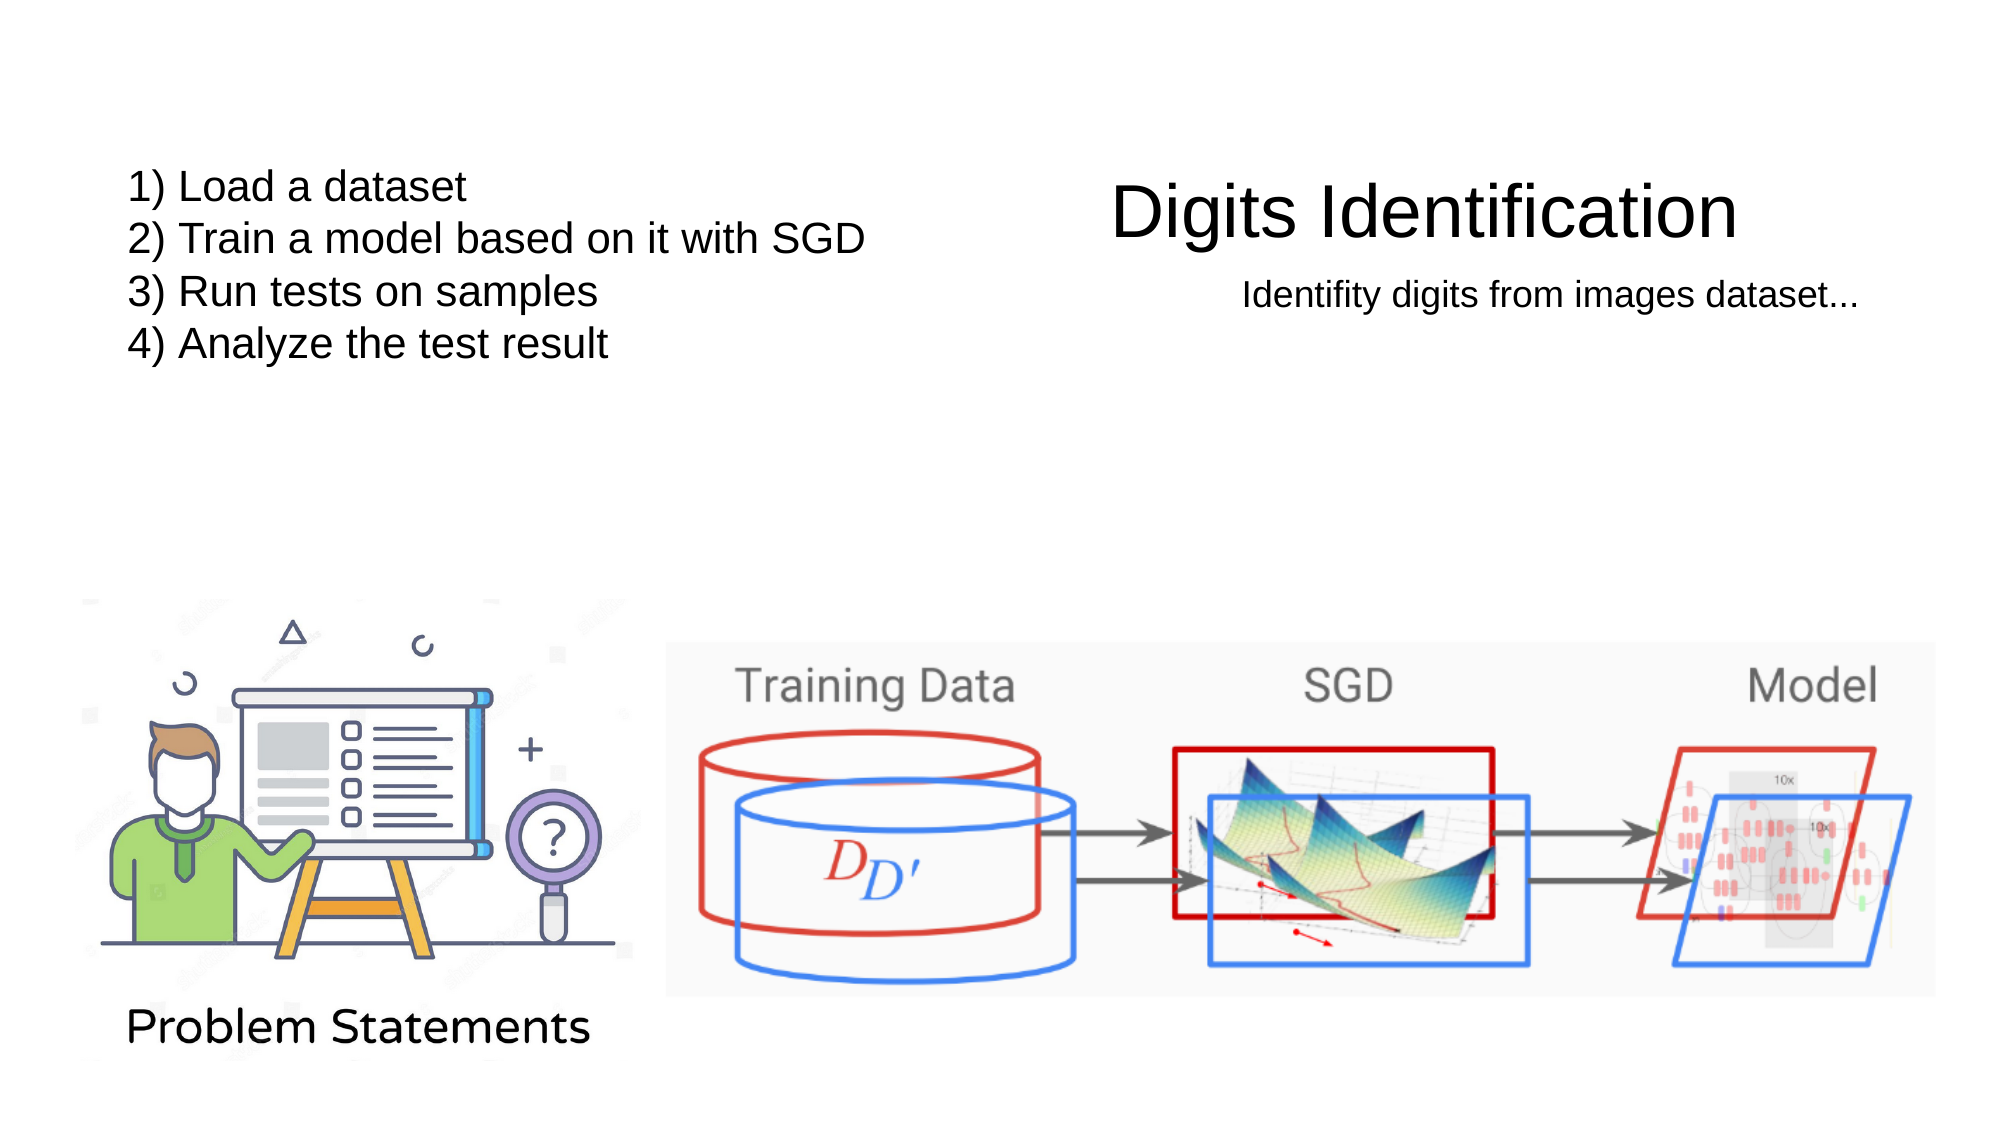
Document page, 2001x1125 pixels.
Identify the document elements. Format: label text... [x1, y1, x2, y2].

text_box Identifity digits from images dataset... [1275, 262, 1875, 323]
text_box Digits Identification [1275, 154, 1875, 260]
picture [662, 637, 1950, 998]
picture [74, 599, 641, 1061]
text_box Load a dataset Train a model based on it with SGD Run tests on samples Analyze the test result [112, 149, 1275, 375]
